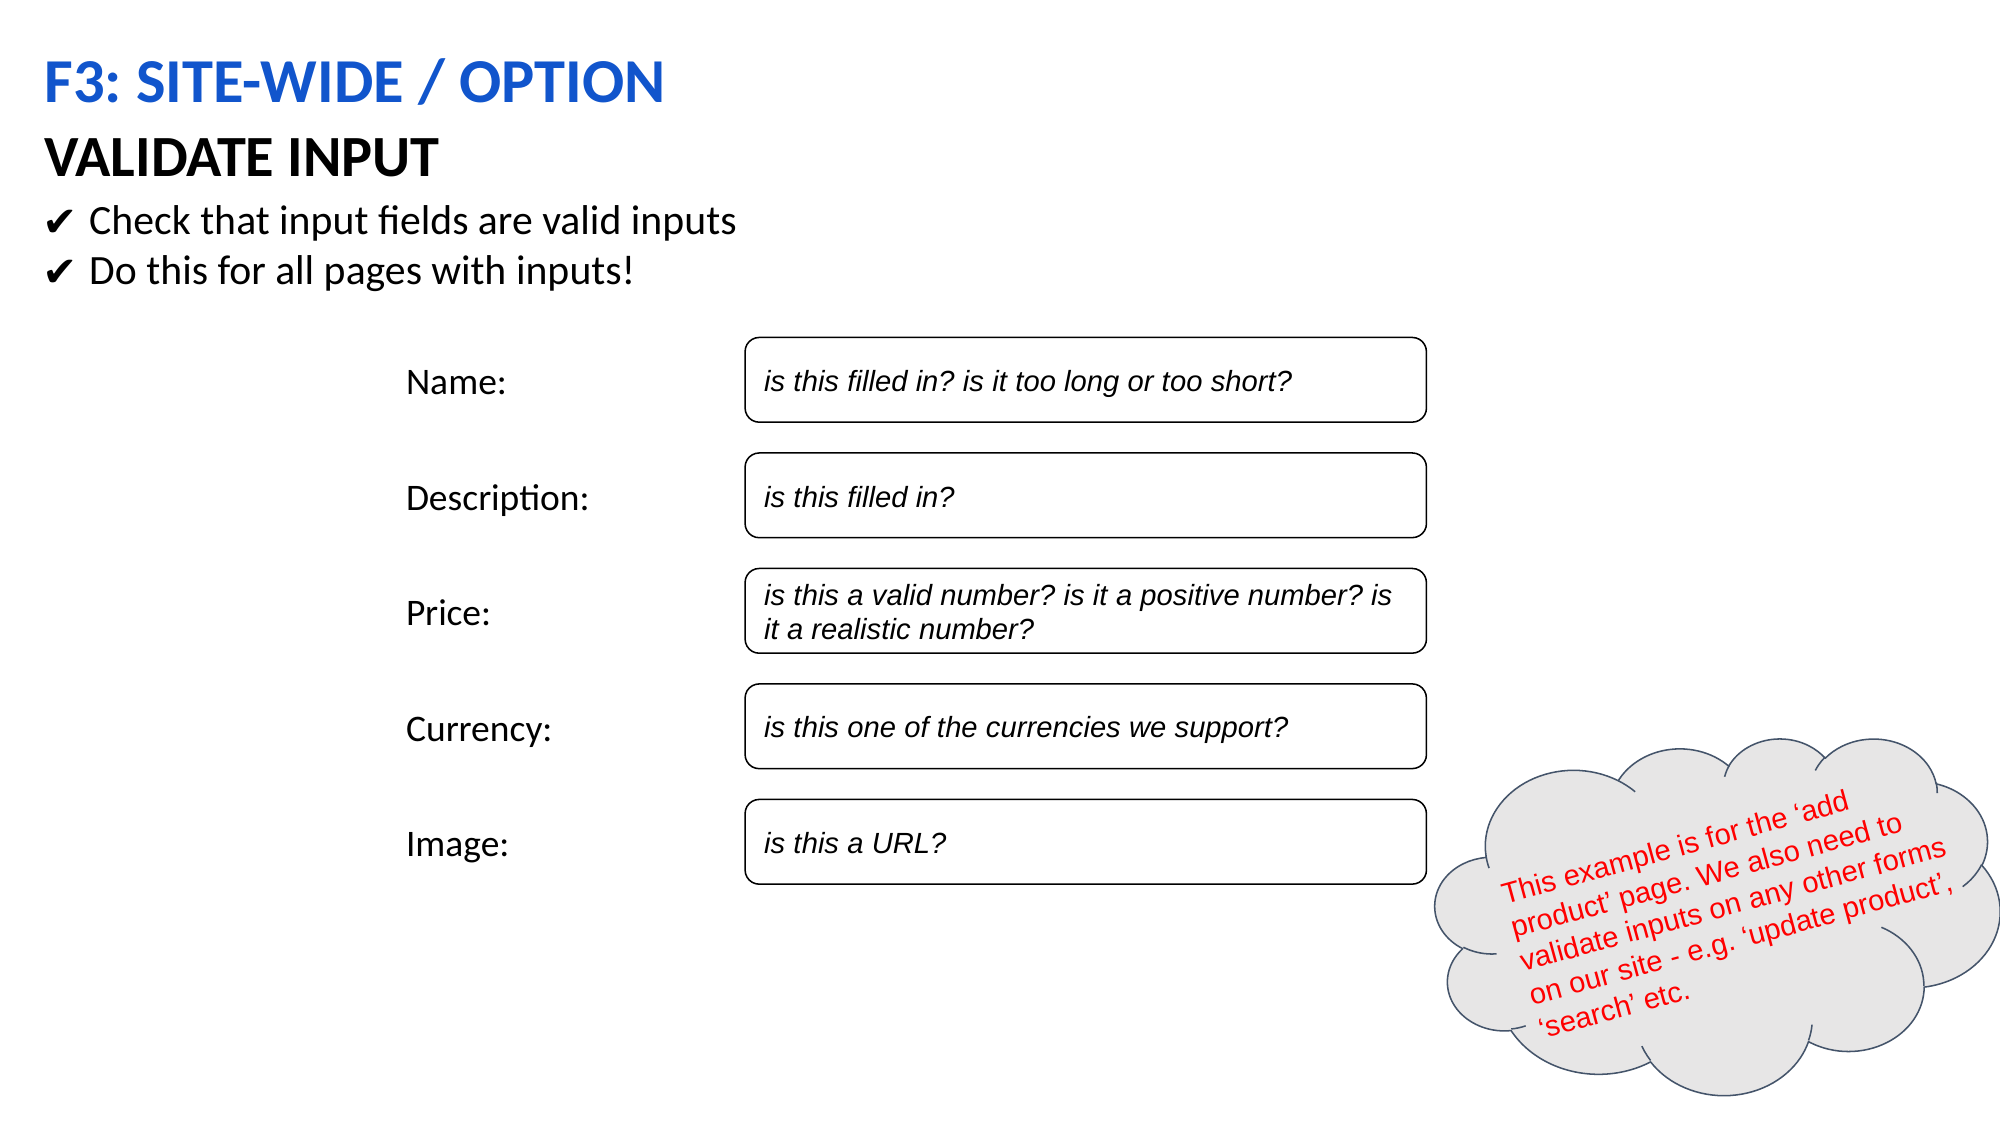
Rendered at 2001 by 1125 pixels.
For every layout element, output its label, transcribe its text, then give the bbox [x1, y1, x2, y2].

text_box is this a URL? [745, 799, 1427, 885]
text_box Description: [391, 465, 725, 526]
text_box is this filled in? is it too long or too short? [745, 337, 1427, 423]
text_box is this one of the currencies we support? [745, 683, 1427, 769]
text_box Name: [391, 349, 725, 410]
text_box [1961, 794, 2000, 929]
text_box Price: [391, 580, 725, 641]
text_box Check that input fields are valid inputs Do this for all pages with inputs! [27, 185, 1808, 350]
text_box Image: [391, 811, 725, 872]
text_box VALIDATE INPUT [29, 111, 807, 185]
text_box Currency: [391, 696, 725, 757]
text_box is this filled in? [745, 452, 1427, 538]
text_box F3: SITE-WIDE / OPTION [29, 32, 758, 111]
text_box [1434, 738, 1908, 1051]
text_box is this a valid number? is it a positive number? is it a realistic number? [745, 568, 1427, 654]
text_box [1544, 937, 1996, 1096]
text_box This example is for the ‘add product’ page. We also need to validate inputs on any other forms on our site - e.g. ‘update product’, ‘search’ etc. [1478, 737, 2000, 1064]
